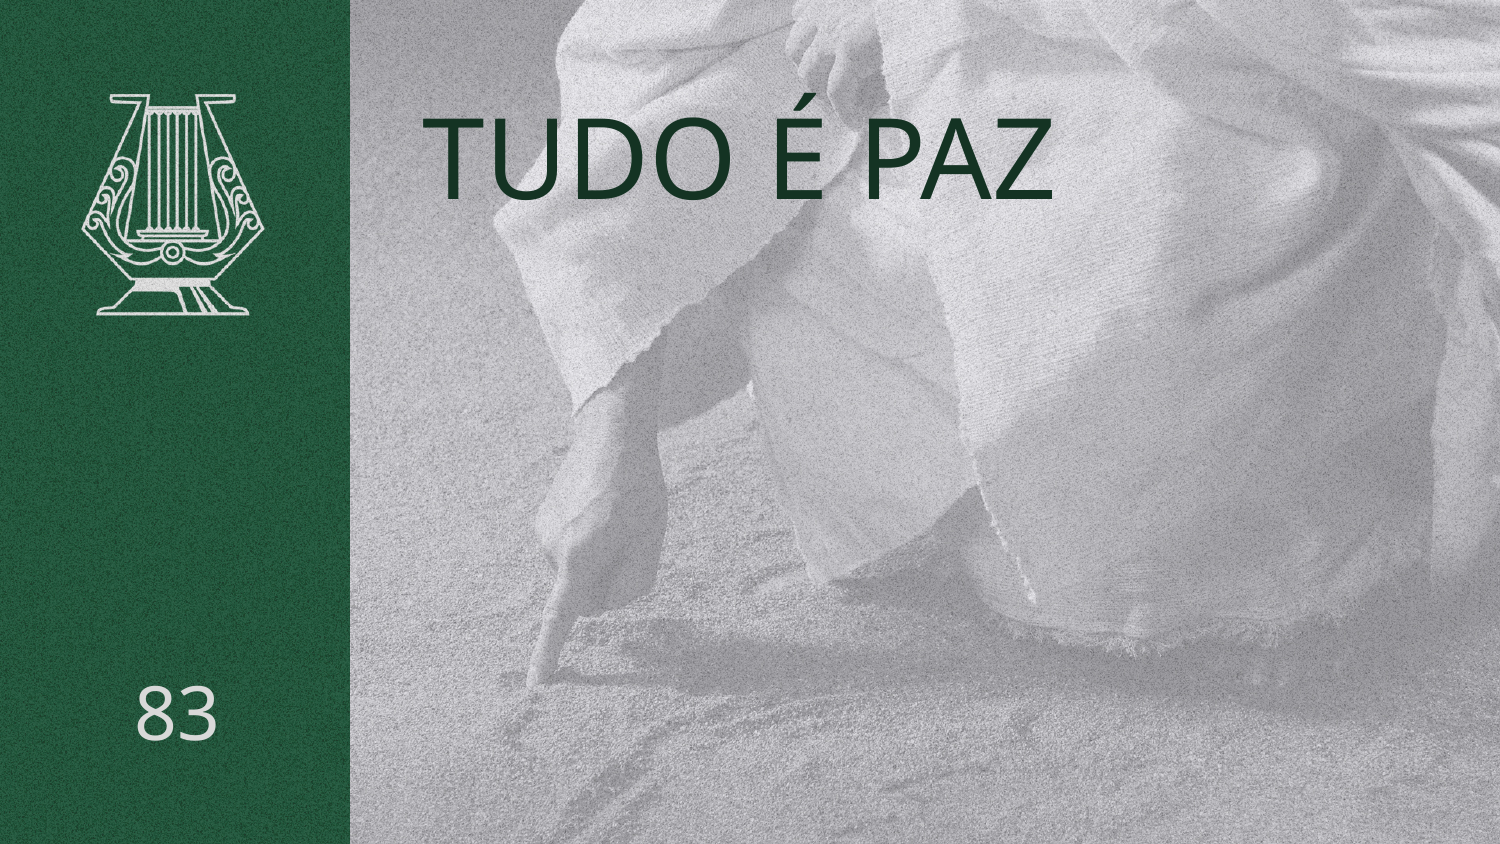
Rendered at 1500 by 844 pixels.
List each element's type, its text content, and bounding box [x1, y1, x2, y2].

picture [0, 0, 1500, 844]
title TUDO É PAZ [407, 79, 1447, 777]
list 83 [76, 658, 278, 765]
